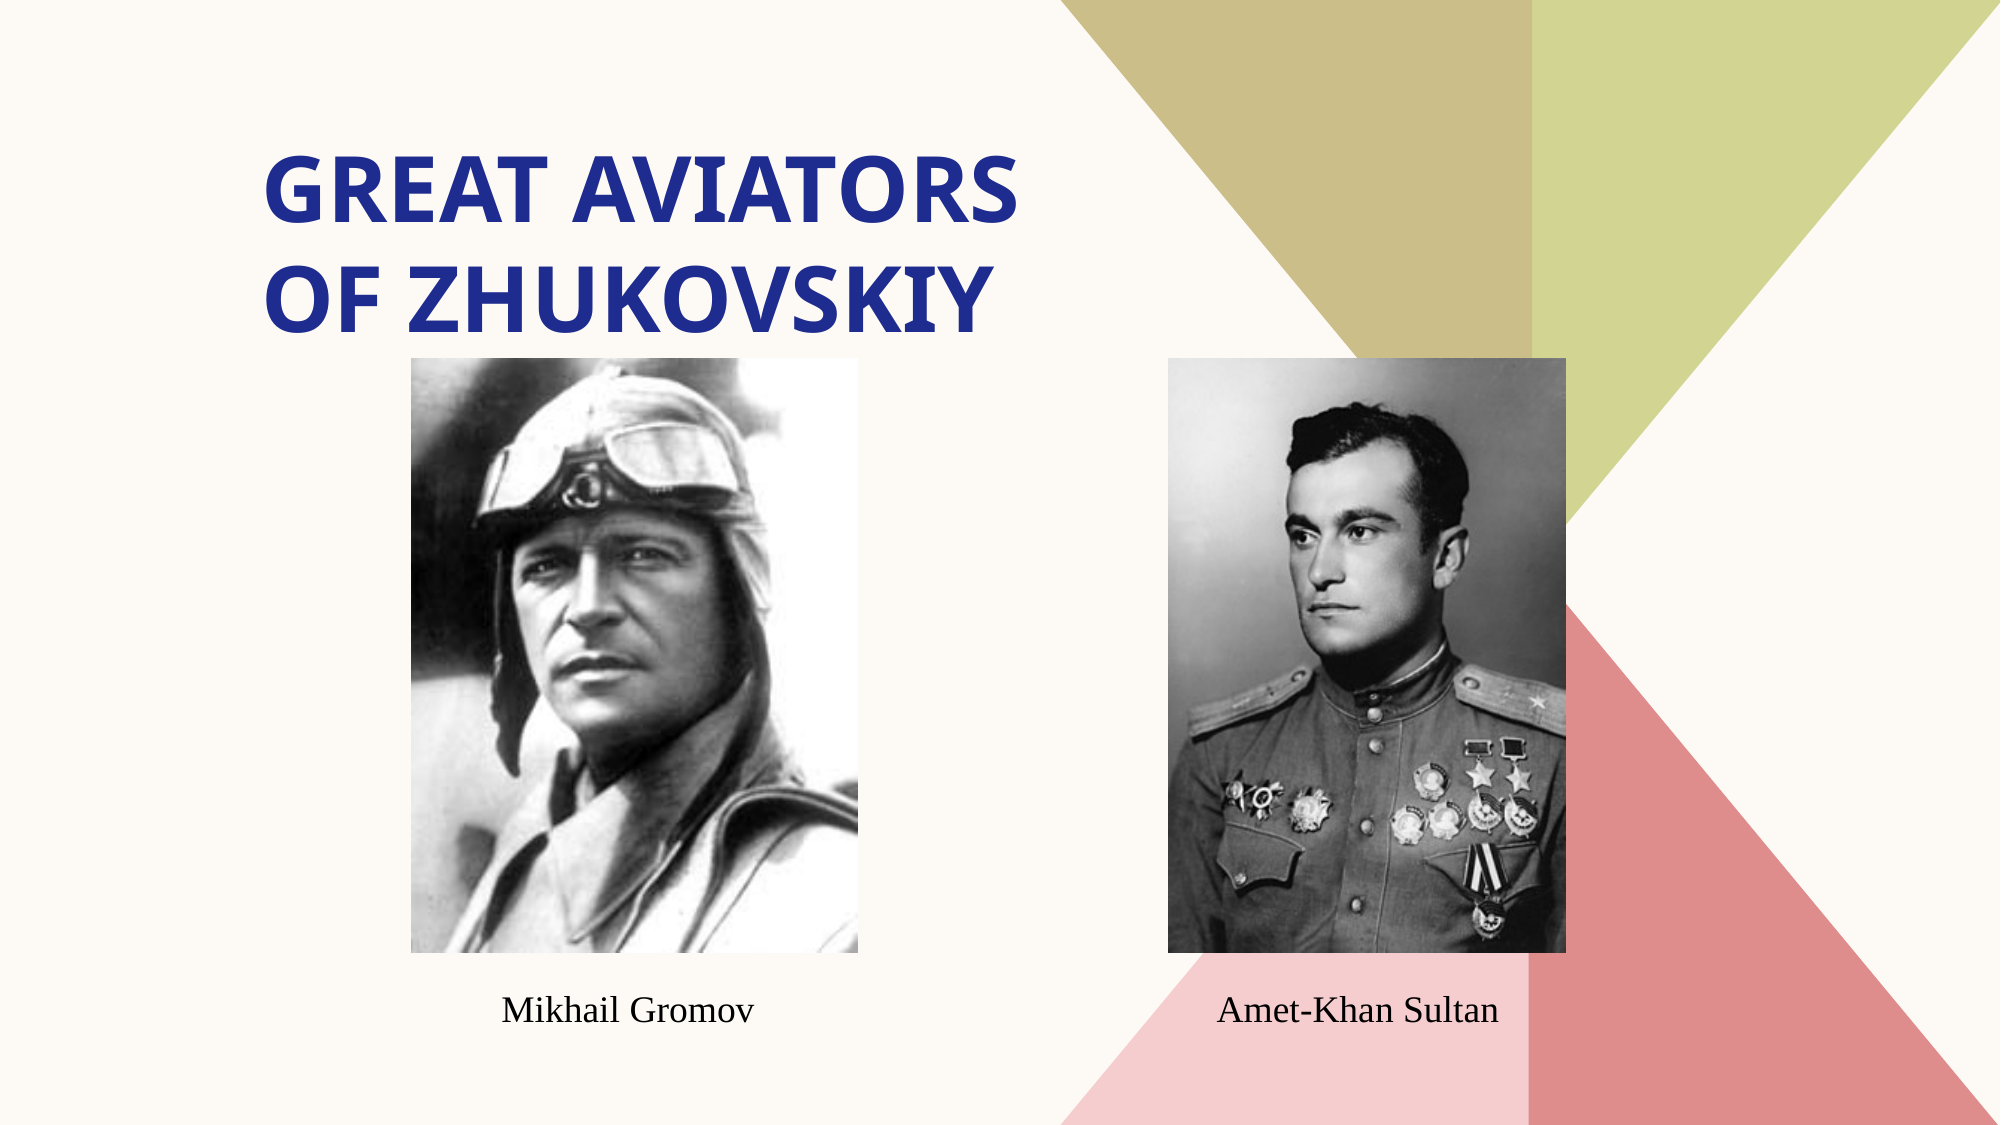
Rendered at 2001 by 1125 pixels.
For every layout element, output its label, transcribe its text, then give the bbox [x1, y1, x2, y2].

title Great aviators of Zhukovskiy [246, 123, 1180, 249]
text_box Amet-Khan Sultan [1202, 977, 1533, 1038]
text_box Mikhail Gromov [486, 977, 783, 1038]
picture [411, 358, 858, 953]
picture [1168, 358, 1566, 953]
